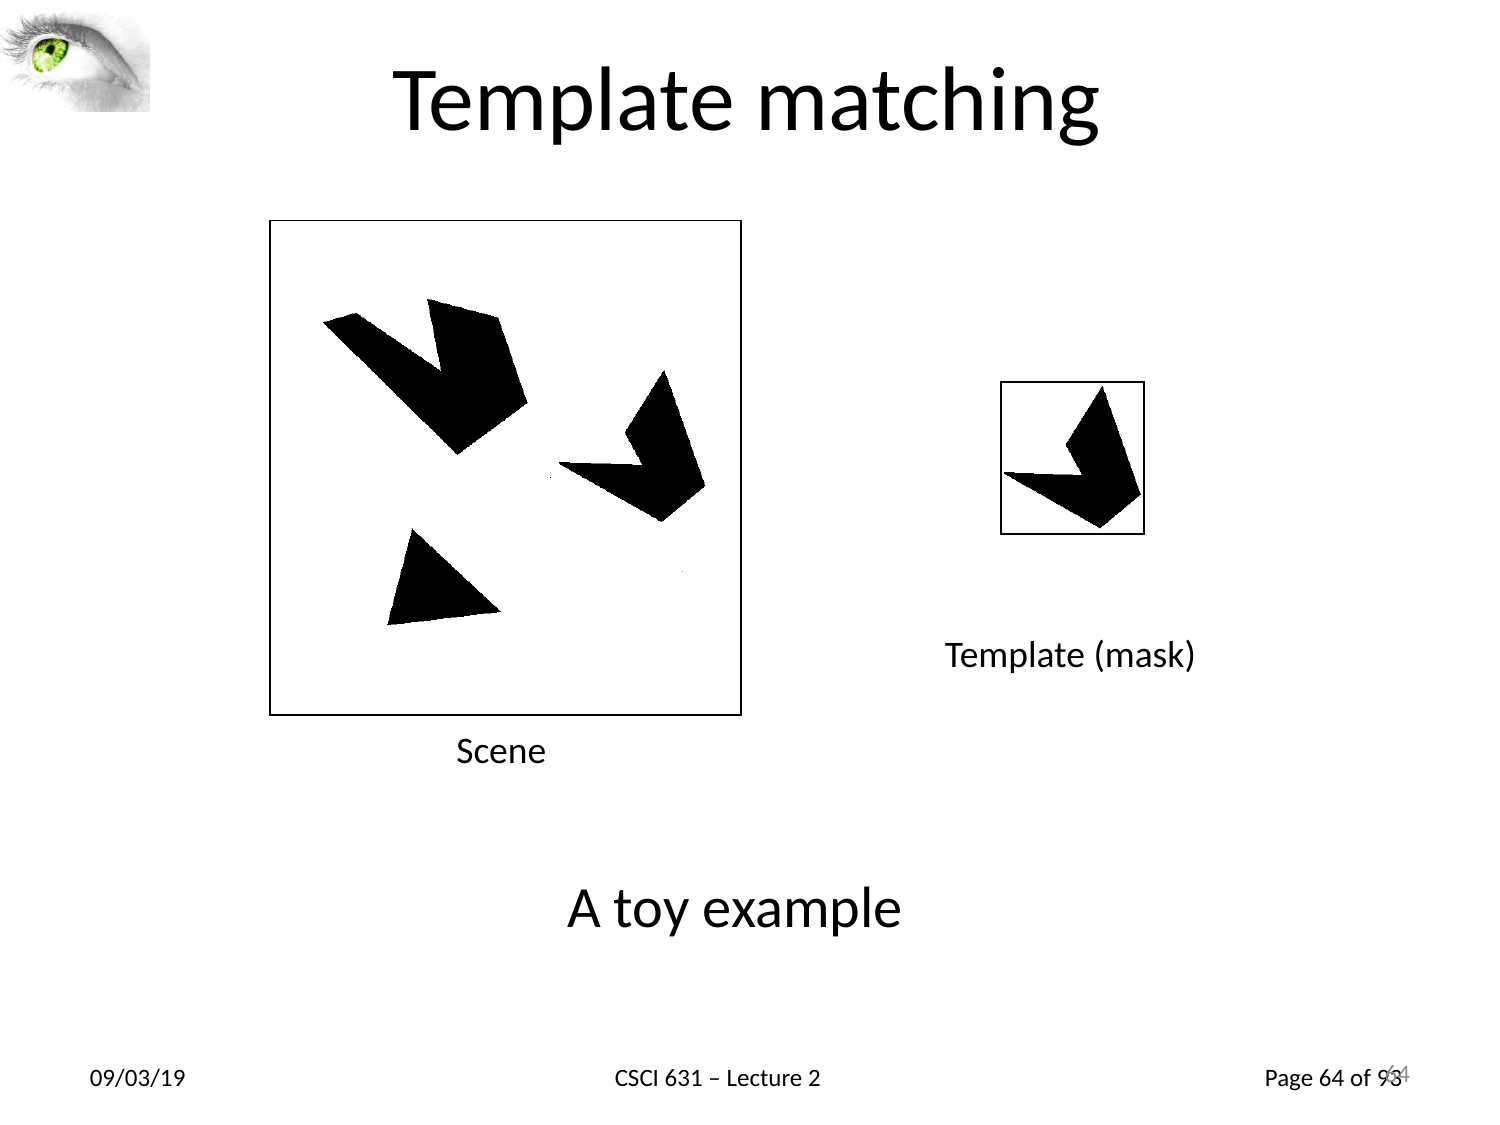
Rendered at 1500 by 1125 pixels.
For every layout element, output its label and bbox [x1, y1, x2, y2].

text_box [749, 622, 1391, 683]
picture [1001, 382, 1144, 534]
picture [270, 220, 741, 715]
title [109, 0, 1385, 188]
text_box [180, 718, 822, 778]
slide_number [1074, 1042, 1425, 1103]
picture [0, 0, 109, 112]
text_box [552, 861, 1379, 947]
